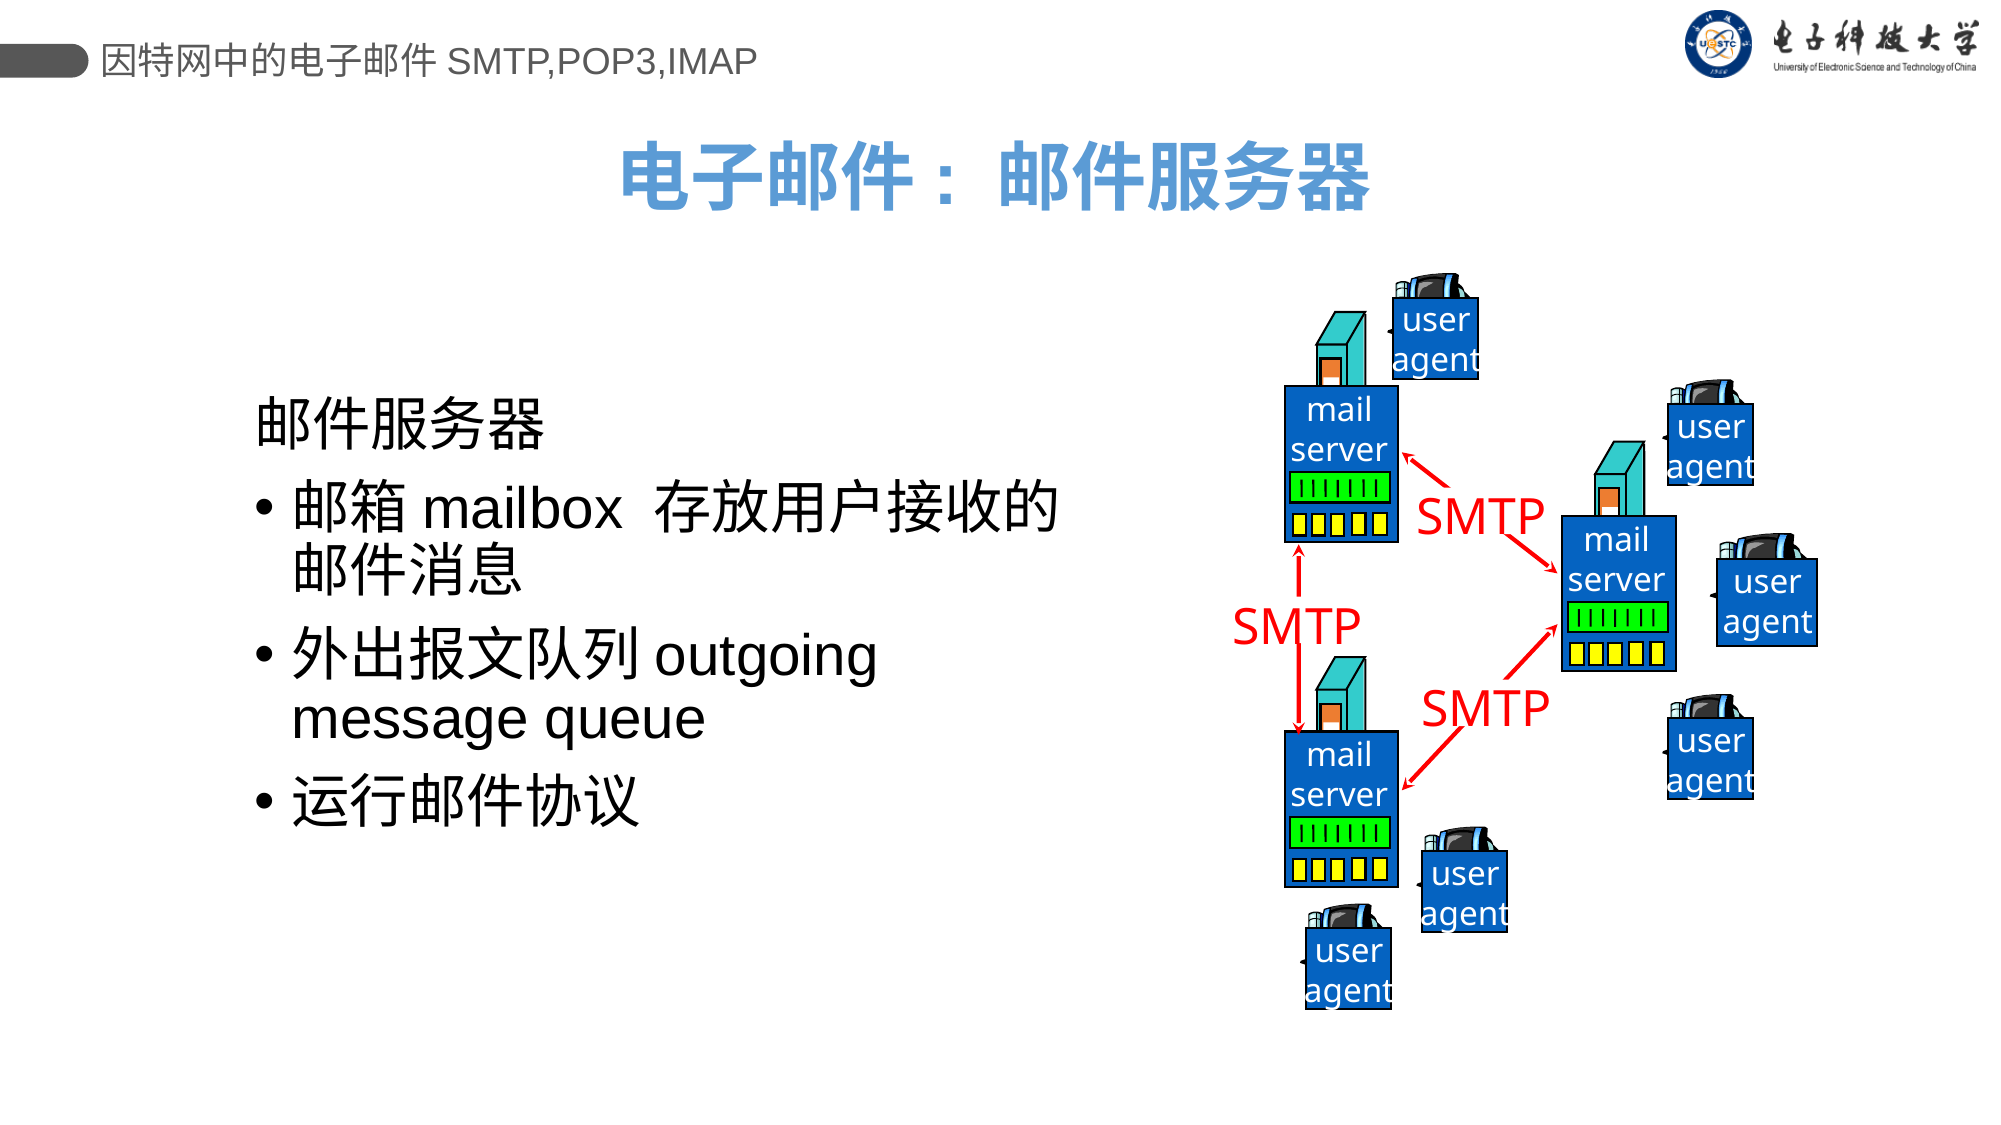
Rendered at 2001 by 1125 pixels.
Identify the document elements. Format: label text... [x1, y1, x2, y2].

picture [1685, 10, 1979, 78]
title 电子邮件: 邮件服务器 [600, 132, 1876, 280]
text_box 因特网中的电子邮件SMTP,POP3,IMAP [100, 28, 807, 91]
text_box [1773, 532, 1830, 649]
list 邮件服务器 邮箱mailbox 存放用户接收的邮件消息 外出报文队列outgoing message queue 运行邮件协议 [239, 387, 1116, 888]
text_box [1212, 272, 1773, 1018]
